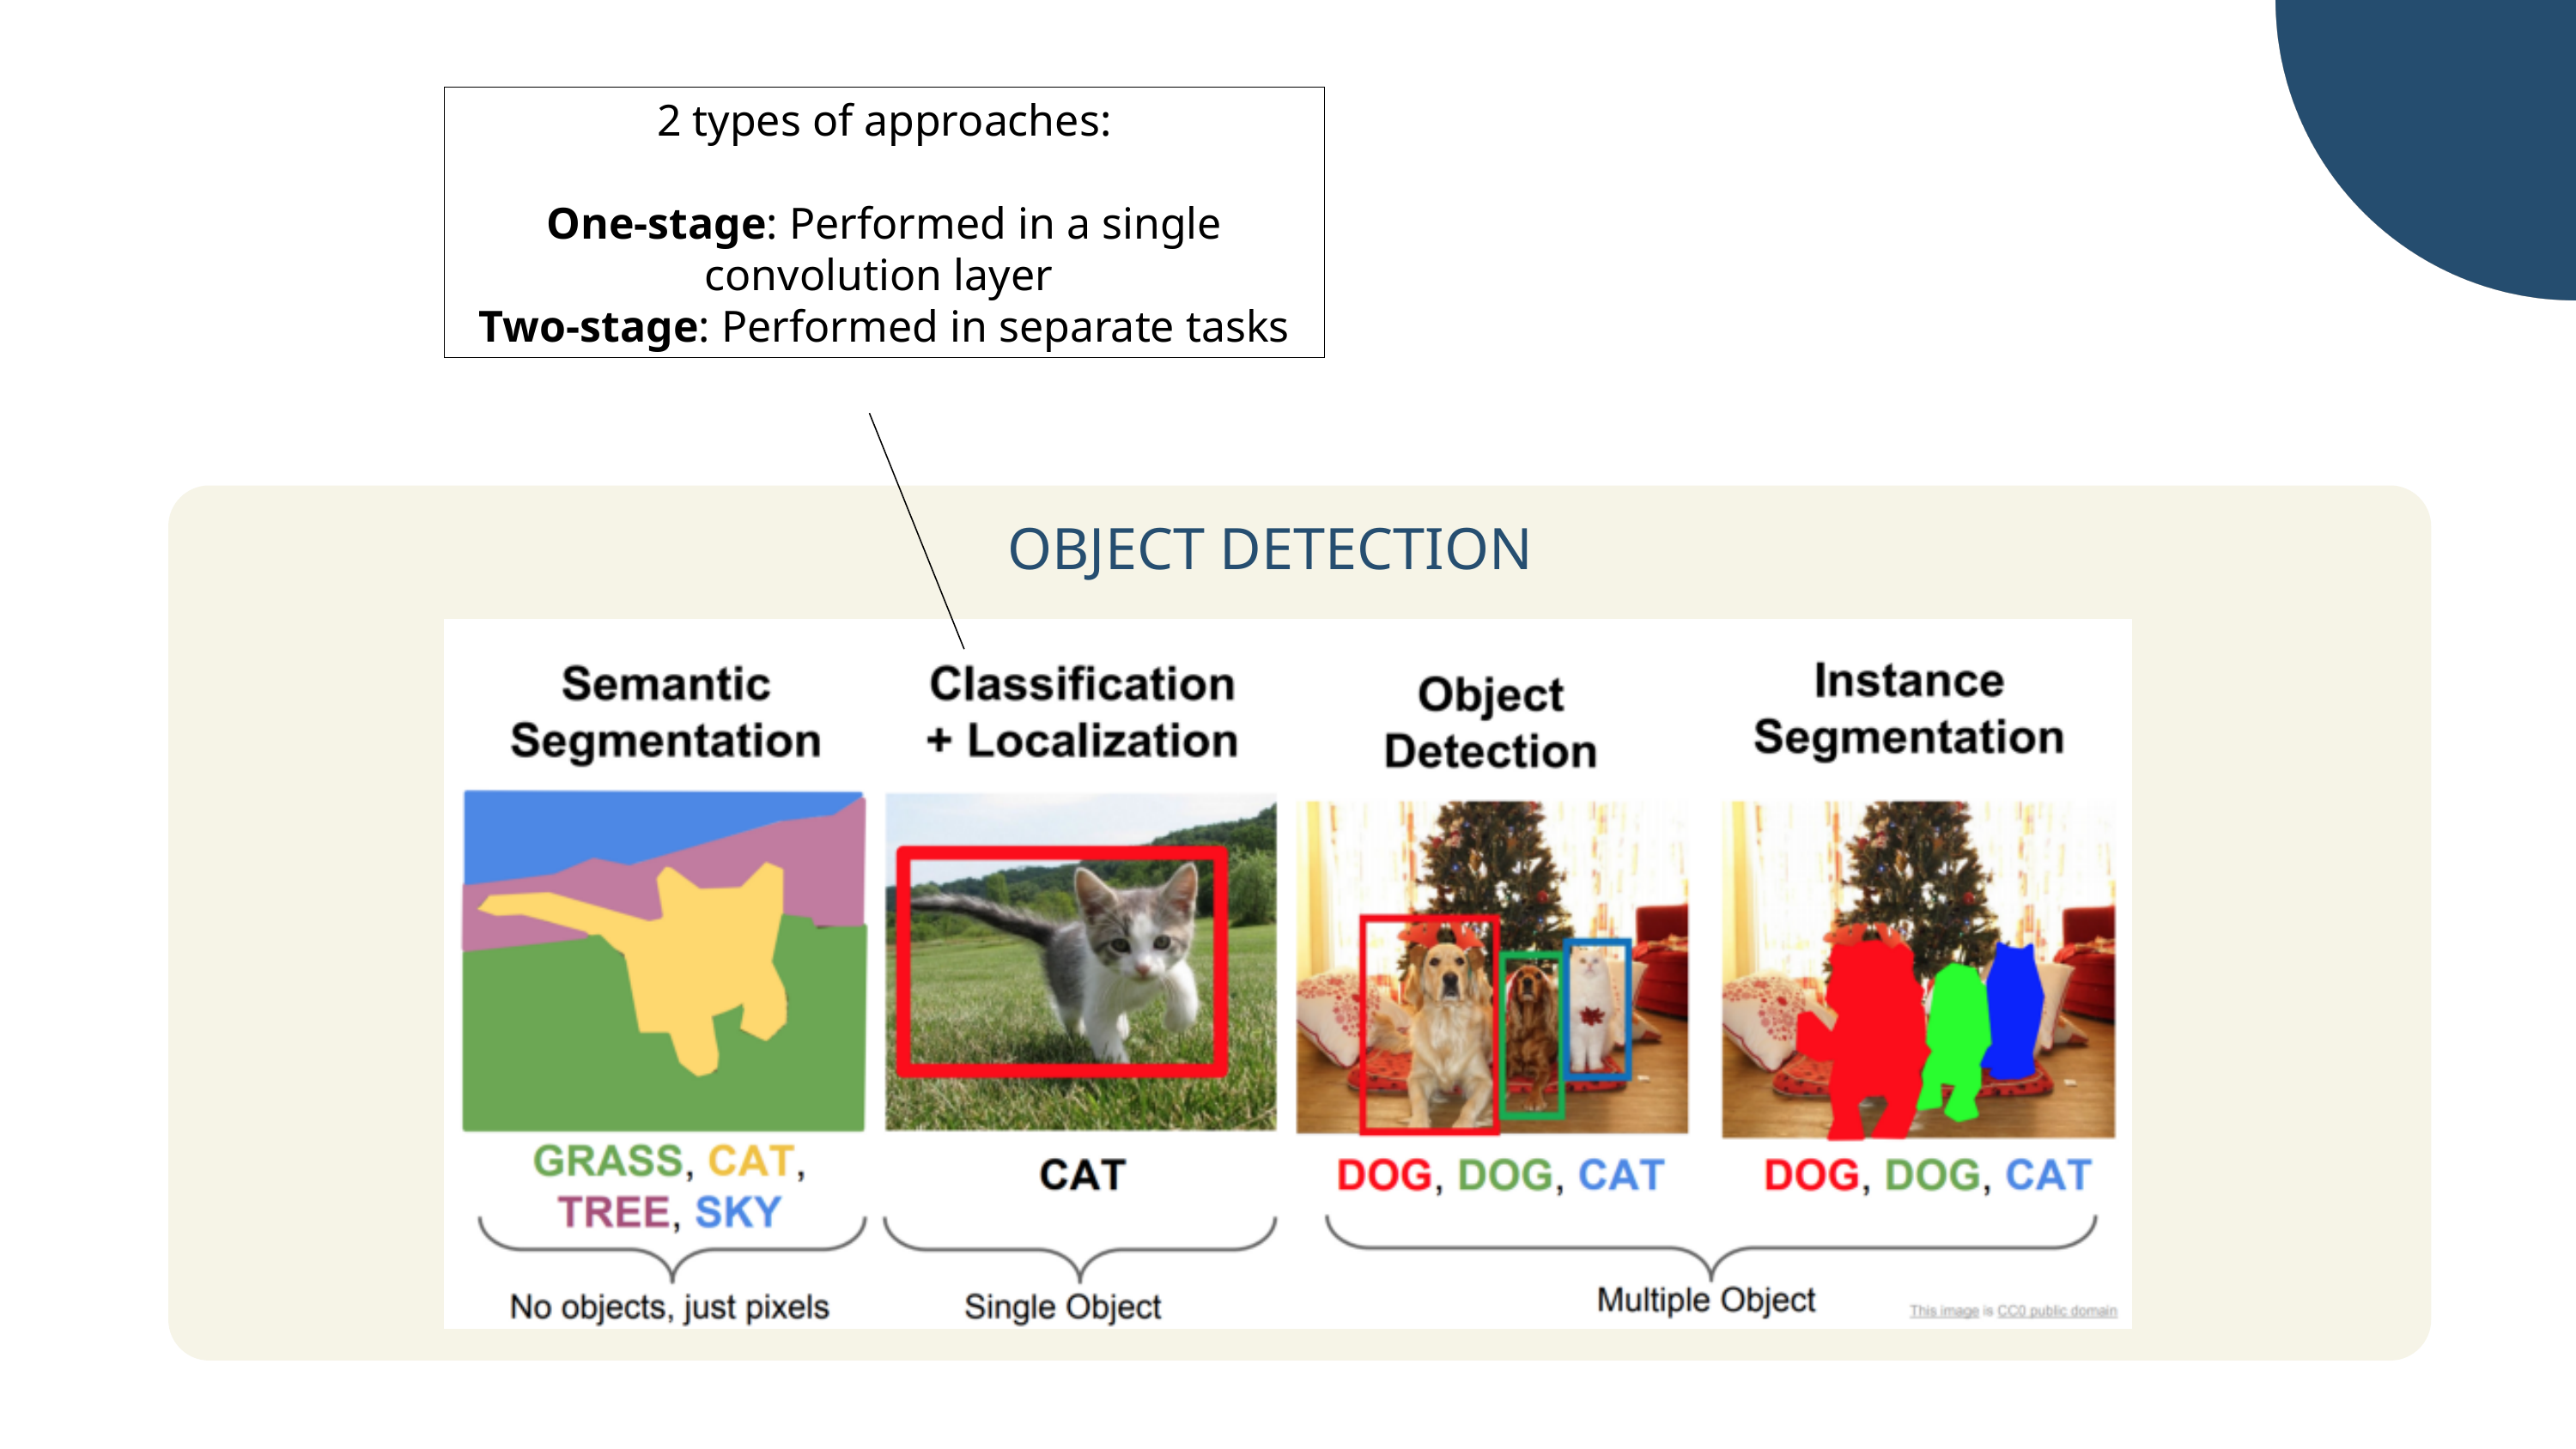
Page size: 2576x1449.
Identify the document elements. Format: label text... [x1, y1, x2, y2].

picture [2275, 0, 2576, 300]
text_box 2 types of approaches: One-stage: Performed in a single convolution layer Two-stage: Performed in separate tasks [444, 87, 1325, 358]
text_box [869, 412, 965, 650]
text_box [167, 485, 2432, 1361]
